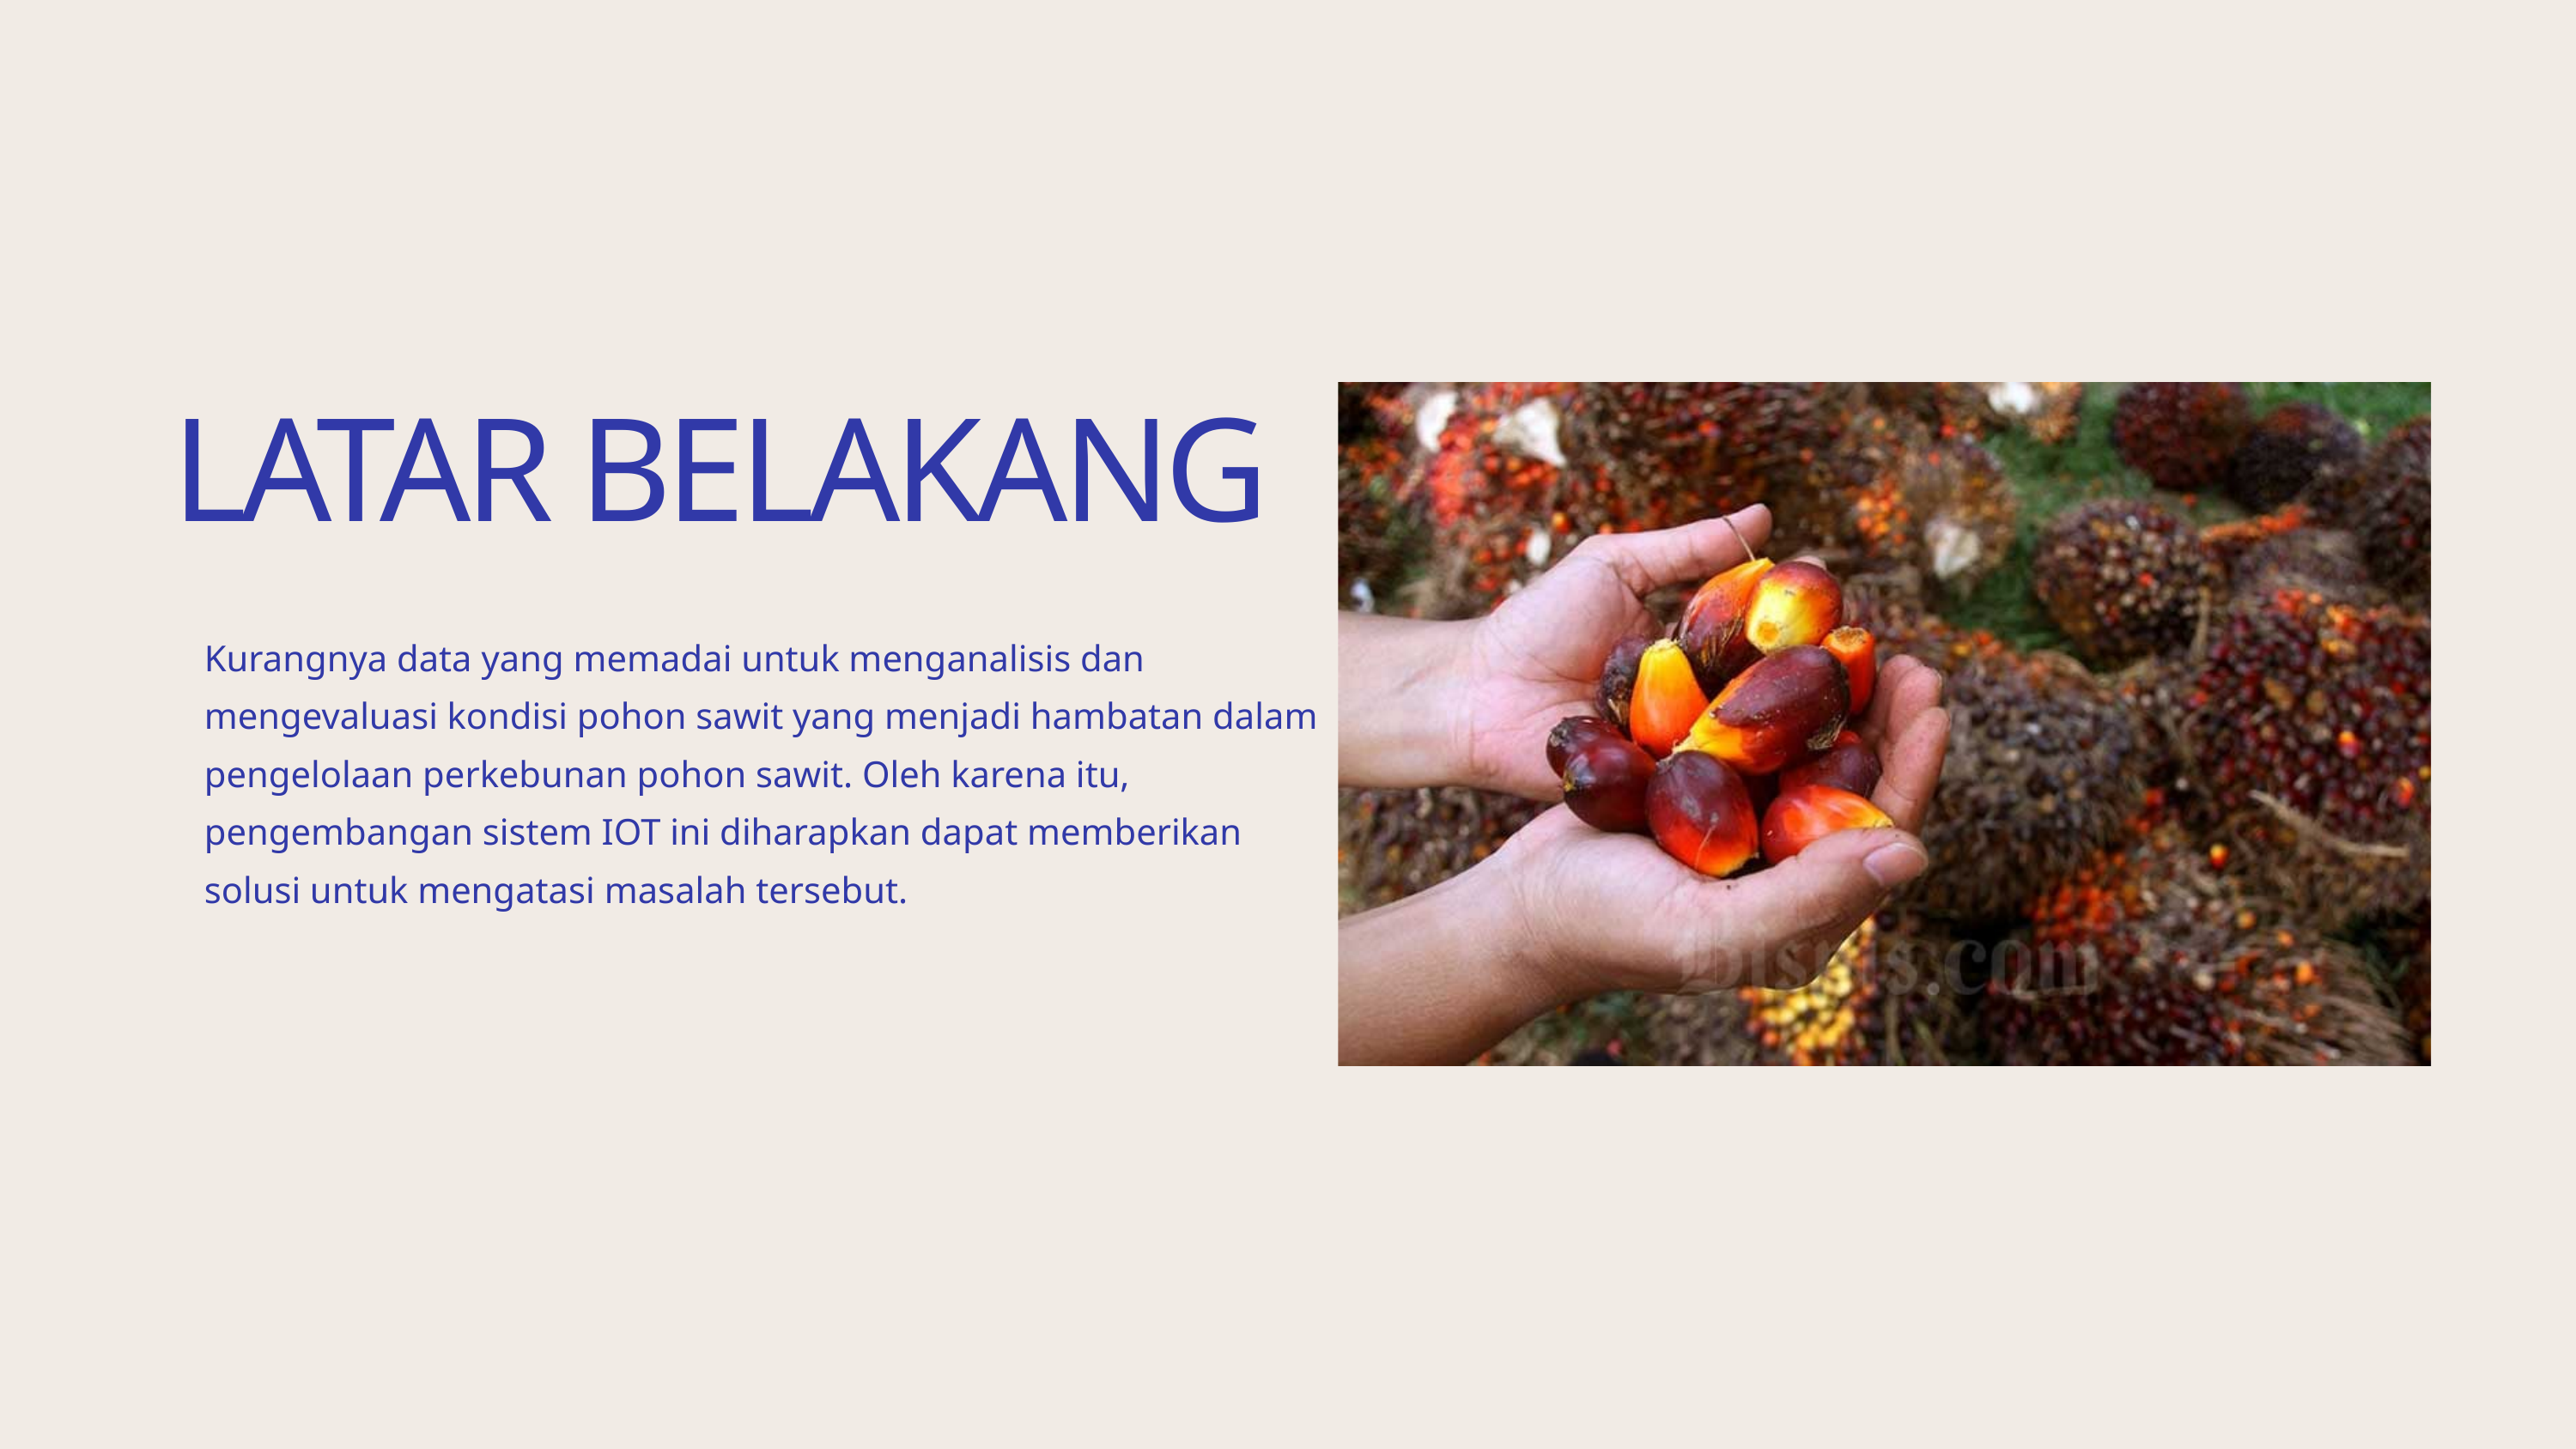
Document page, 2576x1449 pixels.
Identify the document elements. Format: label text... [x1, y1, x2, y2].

text_box LATAR BELAKANG [171, 407, 1353, 550]
text_box Kurangnya data yang memadai untuk menganalisis dan mengevaluasi kondisi pohon sawit yang menjadi hambatan dalam pengelolaan perkebunan pohon sawit. Oleh karena itu, pengembangan sistem IOT ini diharapkan dapat memberikan solusi untuk mengatasi masalah tersebut. [204, 620, 1321, 911]
text_box [1338, 382, 2432, 1066]
